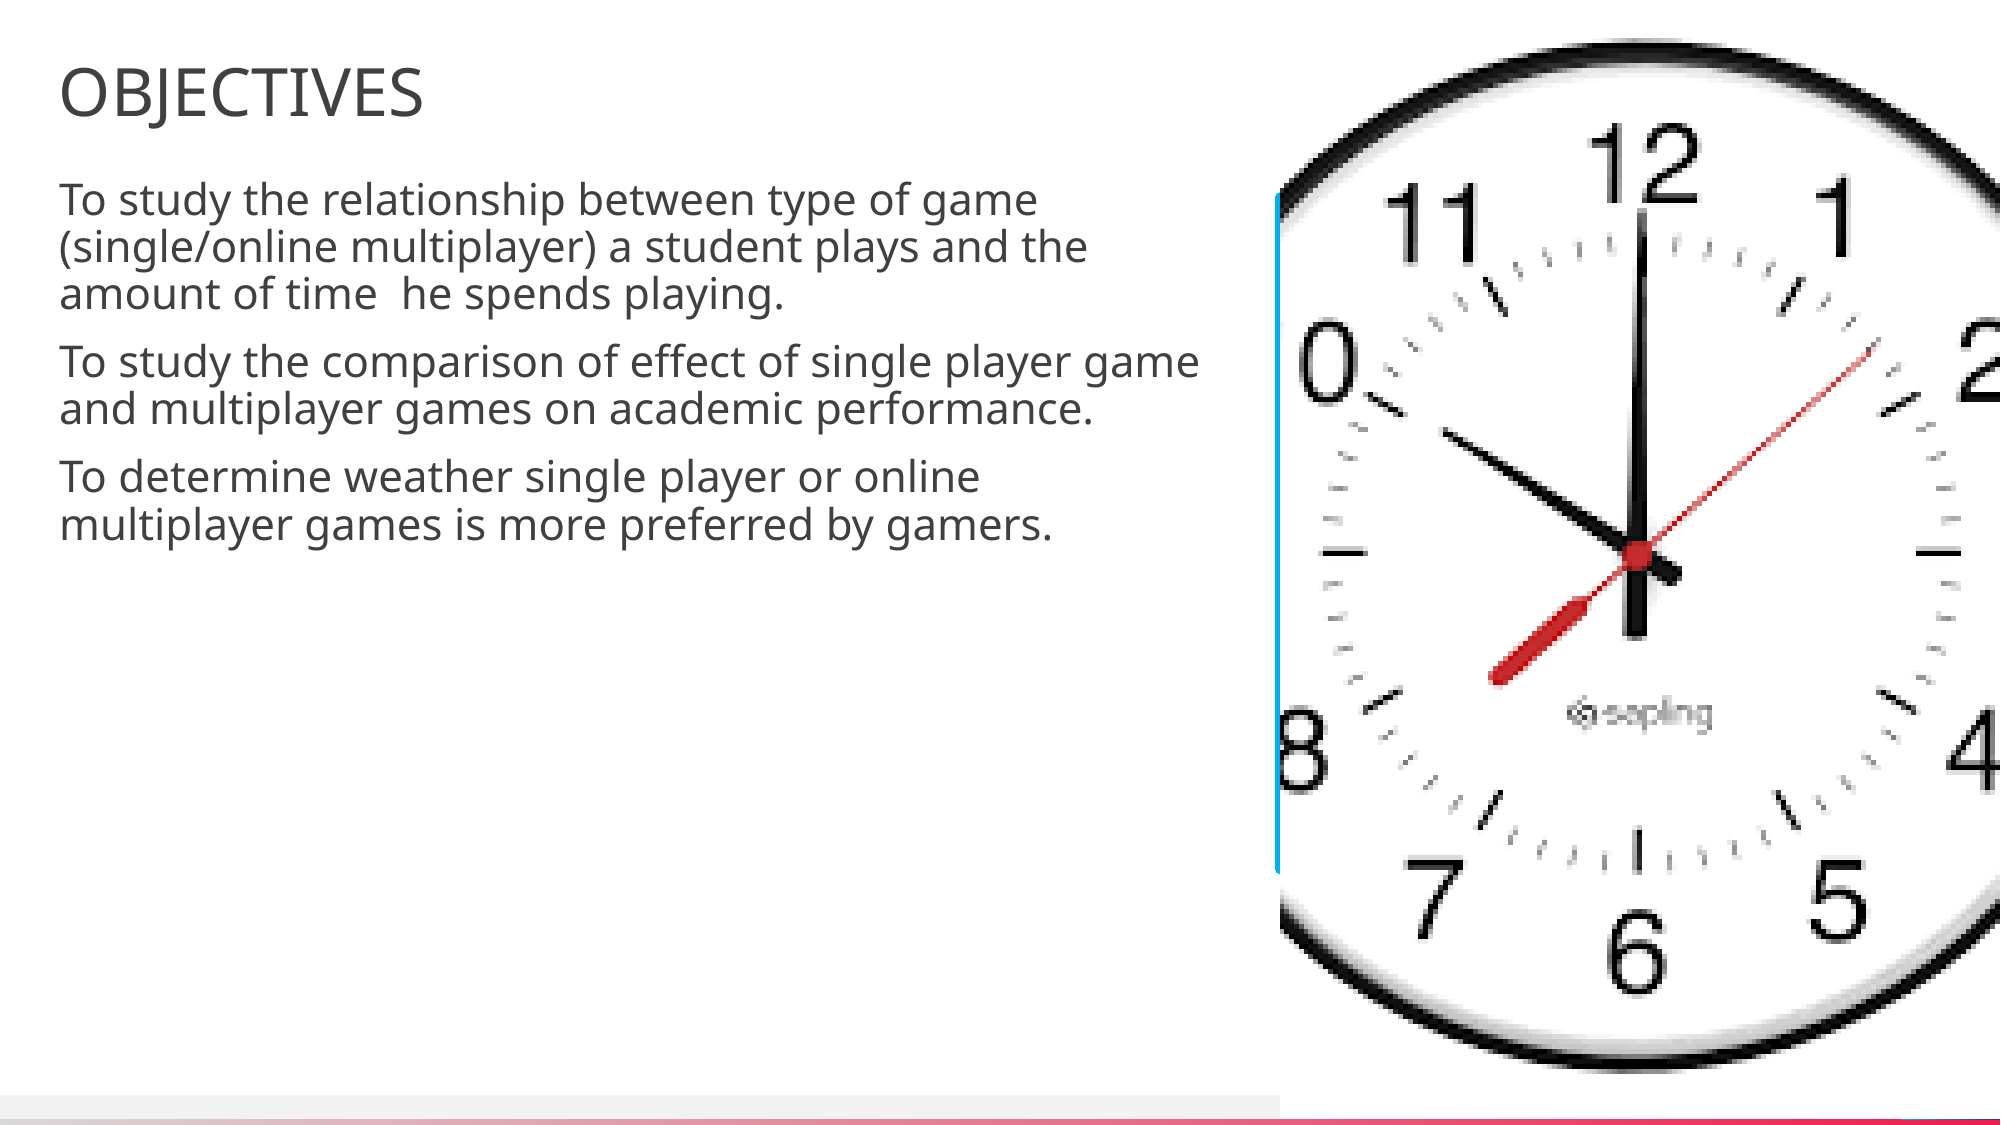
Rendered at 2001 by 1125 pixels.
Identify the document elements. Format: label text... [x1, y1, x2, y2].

list To study the relationship between type of game (single/online multiplayer) a student plays and the amount of time he spends playing. To study the comparison of effect of single player game and multiplayer games on academic performance. To determine weather single player or online multiplayer games is more preferred by gamers. [59, 177, 1207, 663]
title OBJECTIVES [59, 59, 1207, 148]
picture [1280, 0, 2000, 1120]
